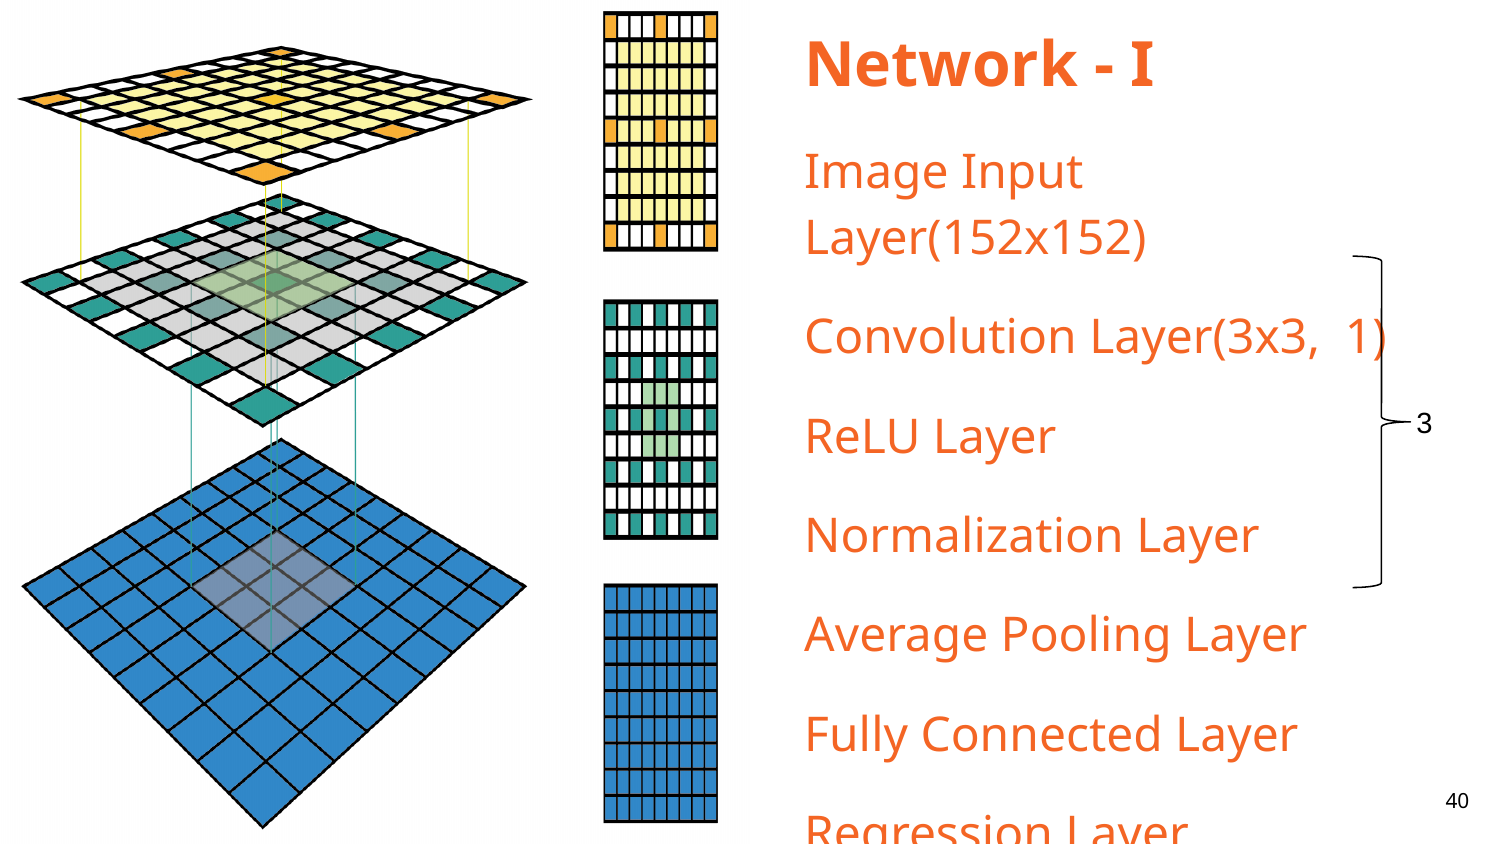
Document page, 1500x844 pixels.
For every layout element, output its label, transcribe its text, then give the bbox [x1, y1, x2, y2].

list Network - I Image Input Layer(152x152) Convolution Layer(3x3, 1) ReLU Layer Normalization Layer Average Pooling Layer Fully Connected Layer Regression Layer [789, 68, 1451, 804]
text_box 3 [1401, 389, 1500, 511]
slide_number ‹#› [1394, 769, 1484, 834]
picture [0, 0, 750, 844]
text_box [1352, 256, 1401, 588]
